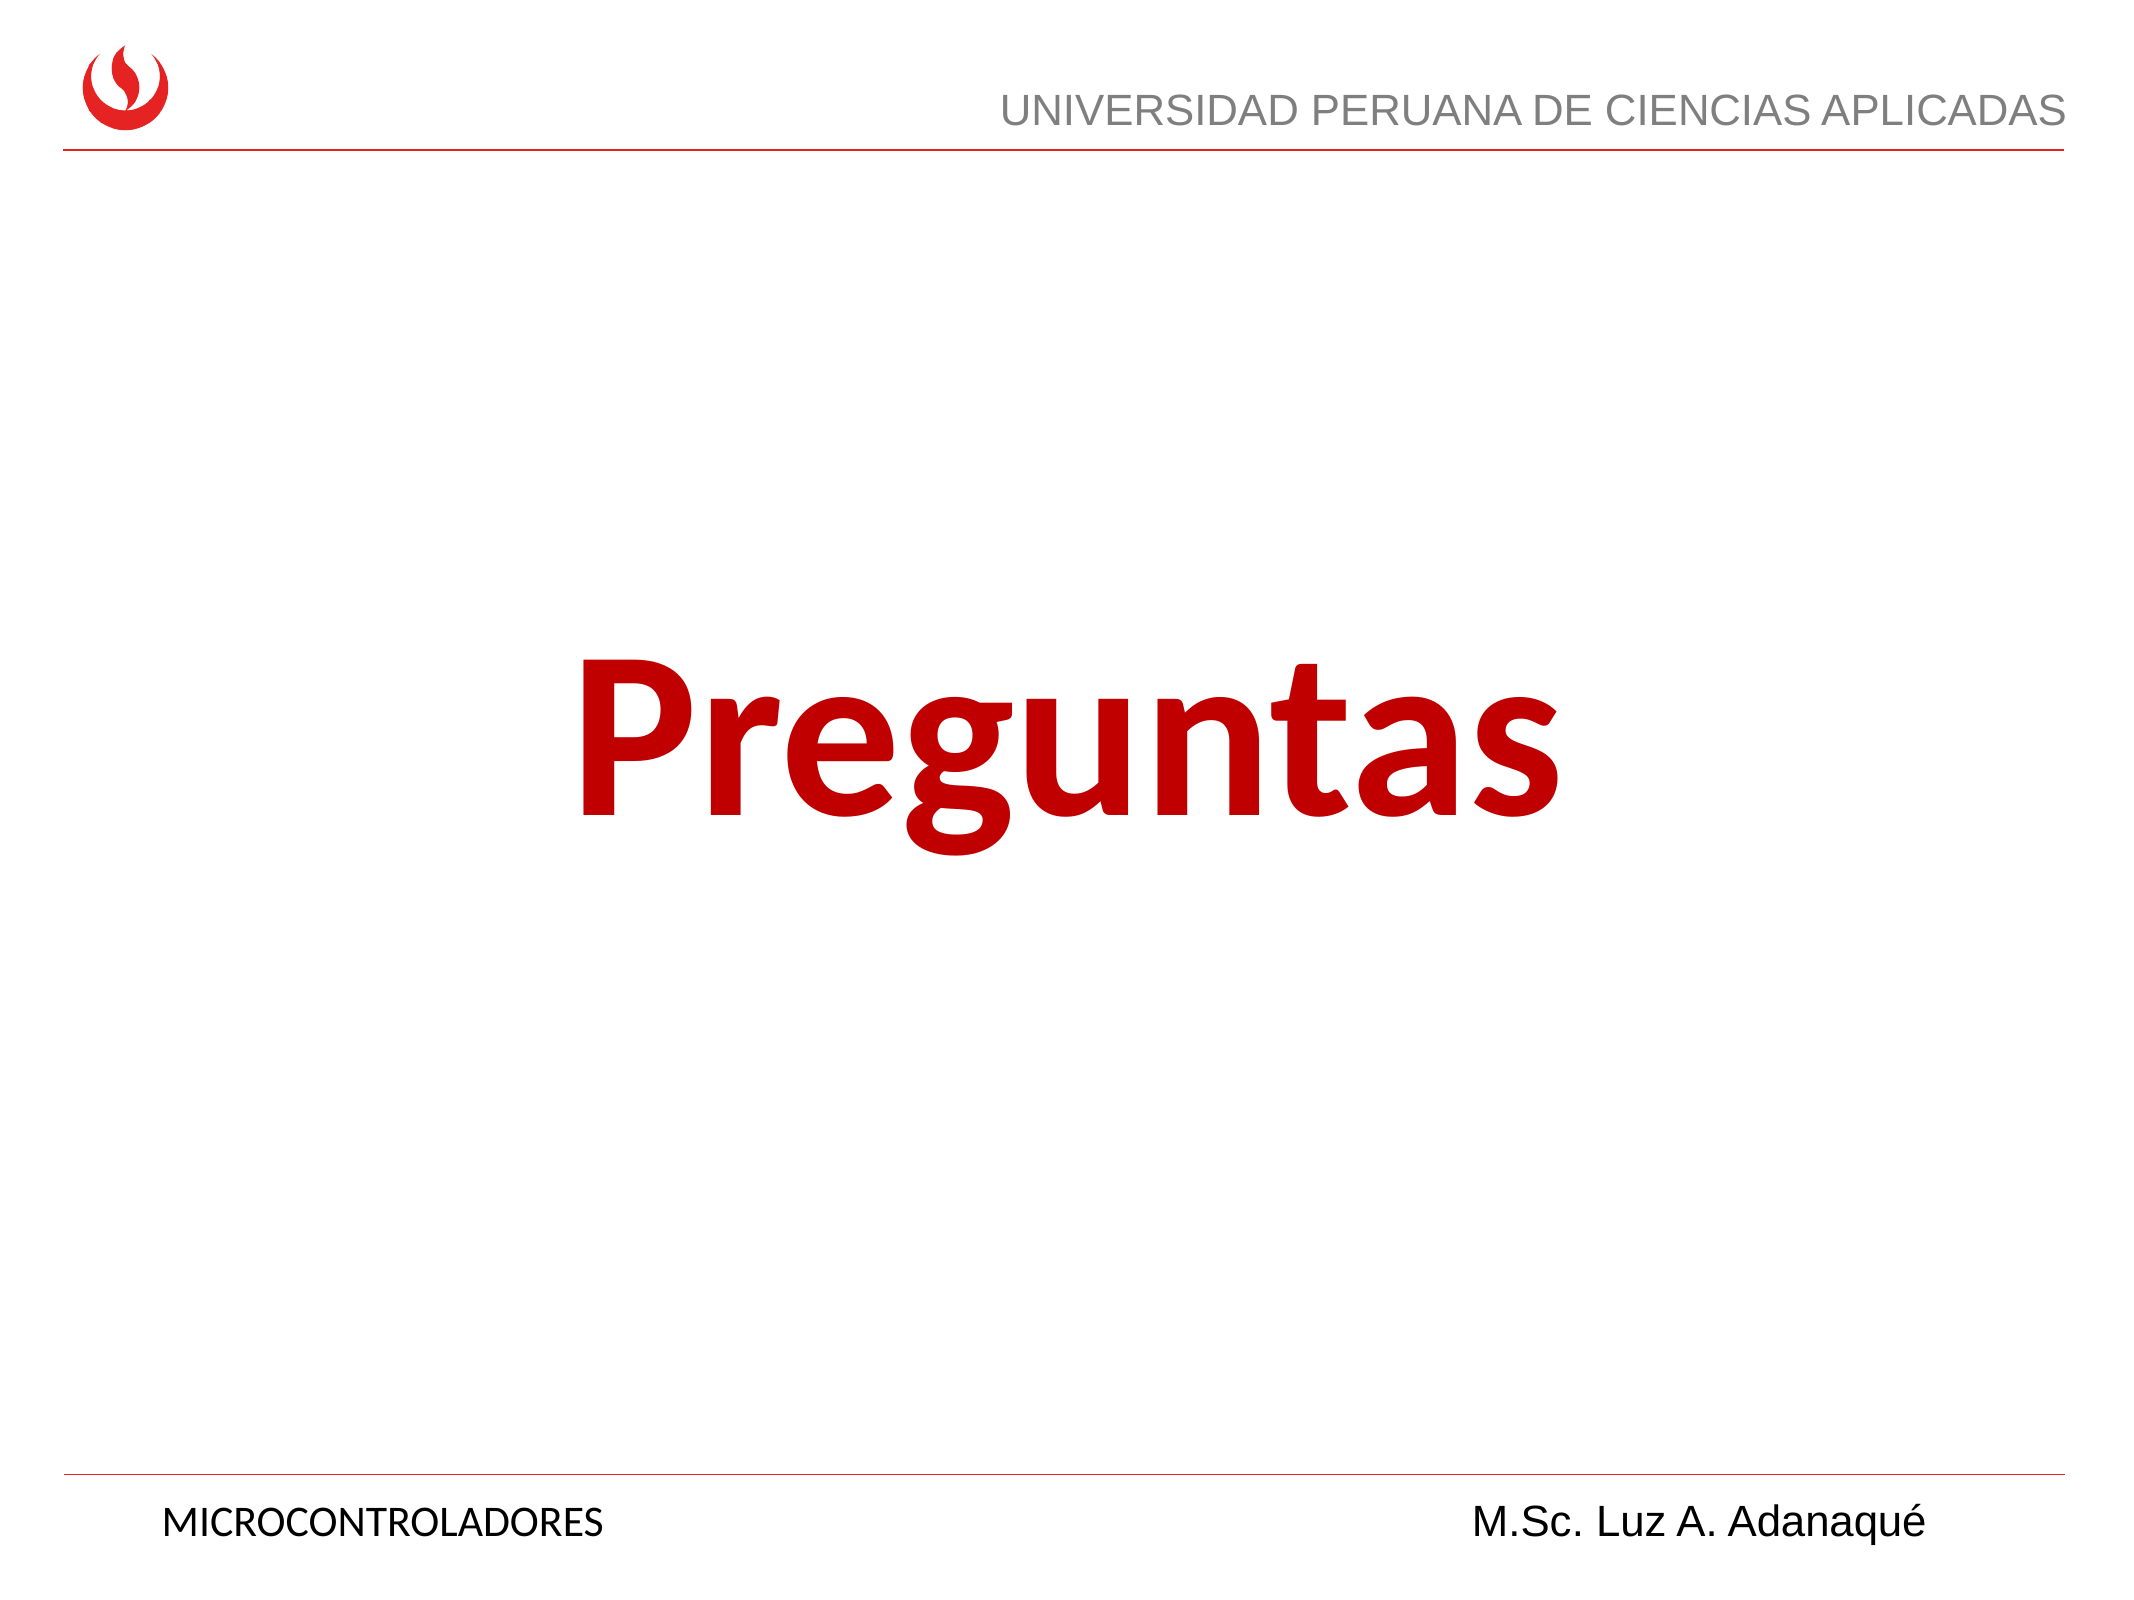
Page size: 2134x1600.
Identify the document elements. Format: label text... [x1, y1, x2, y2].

title Preguntas [196, 456, 1938, 1021]
picture [53, 16, 197, 160]
